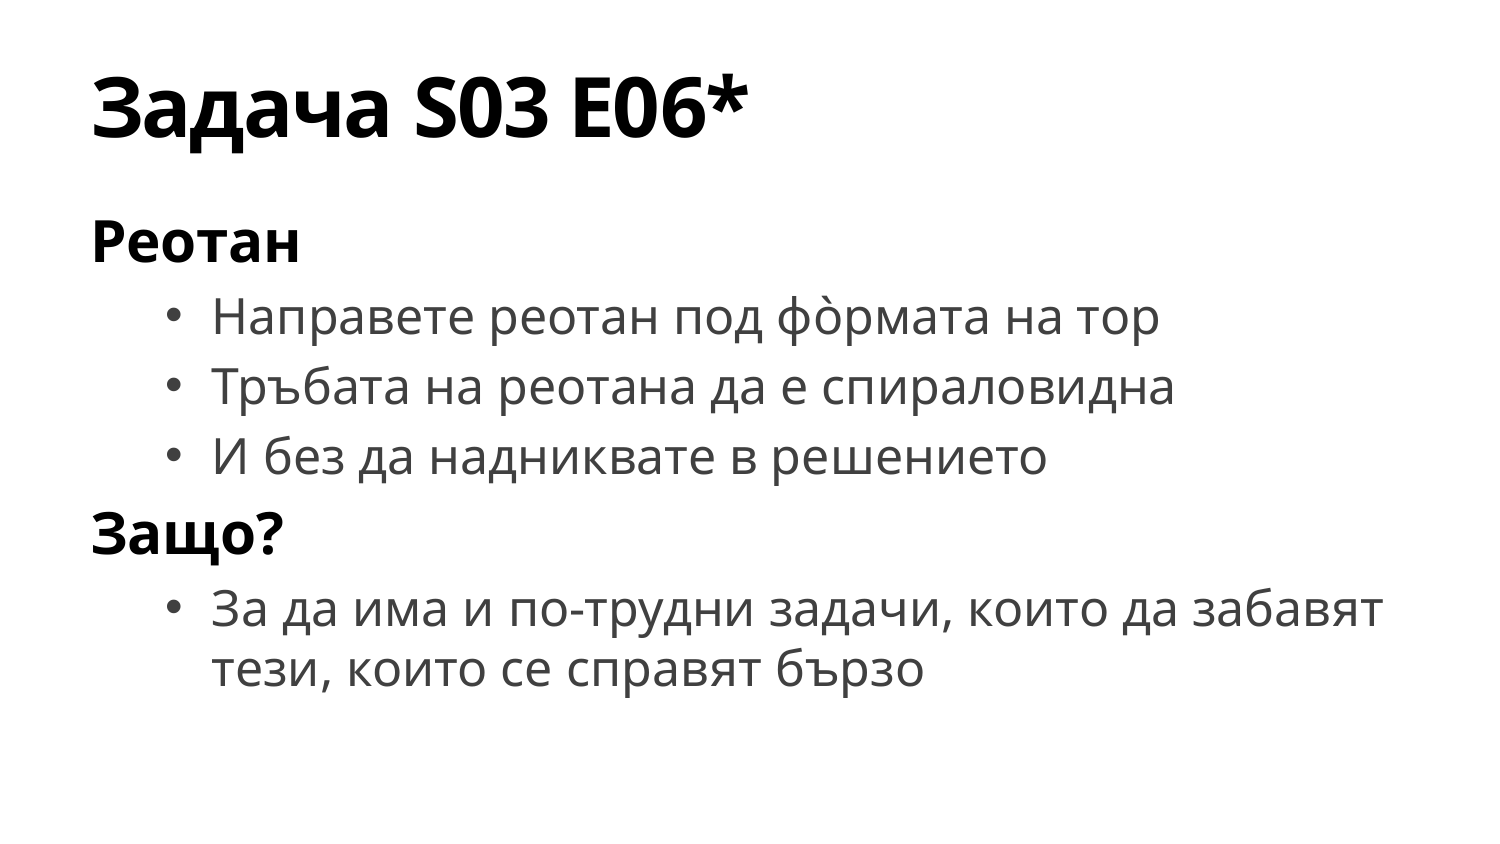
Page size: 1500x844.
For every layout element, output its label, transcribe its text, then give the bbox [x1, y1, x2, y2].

title Задача S03 E06* [75, 33, 1500, 175]
list Реотан Направете реотан под фòрмата на тор Тръбата на реотана да е спираловидна И без да надниквате в решението Защо? За да има и по-трудни задачи, които да забавят тези, които се справят бързо [75, 196, 1500, 825]
